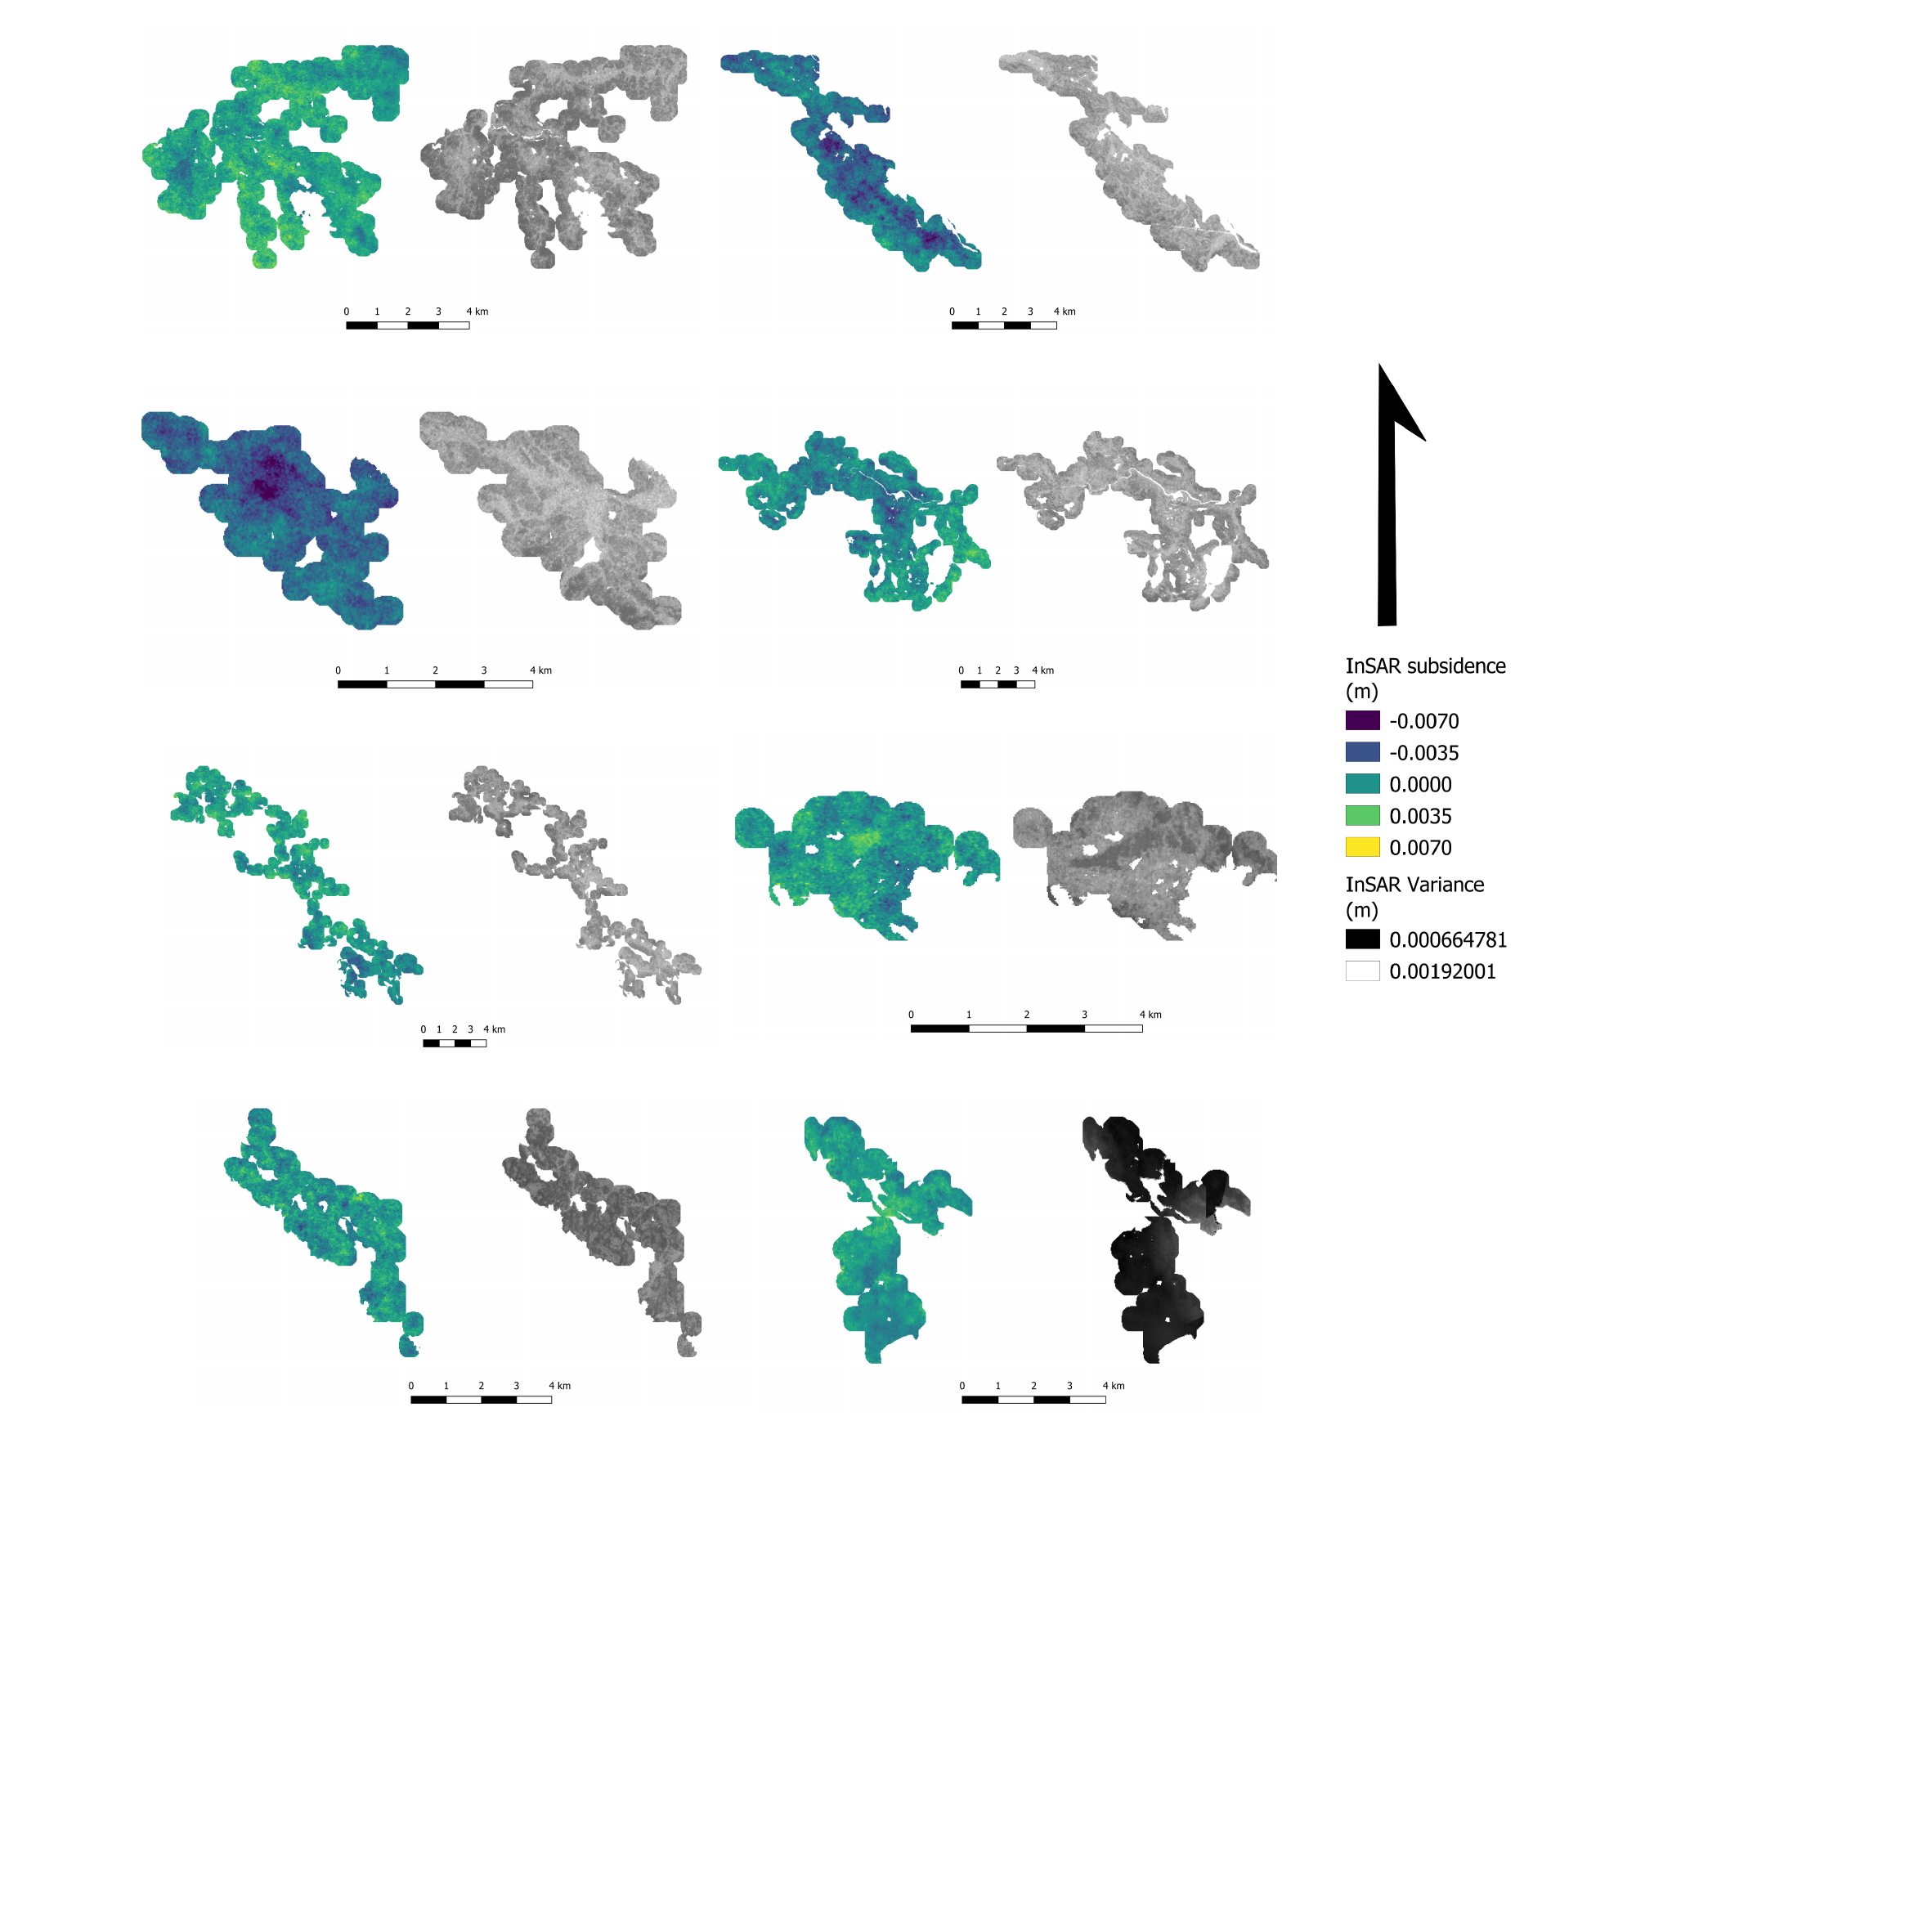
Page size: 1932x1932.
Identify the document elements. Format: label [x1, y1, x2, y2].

picture [715, 23, 1277, 334]
picture [138, 382, 702, 693]
picture [138, 23, 702, 334]
picture [715, 382, 1277, 693]
picture [191, 1097, 1266, 1413]
picture [161, 726, 1277, 1051]
picture [1330, 231, 1548, 1051]
